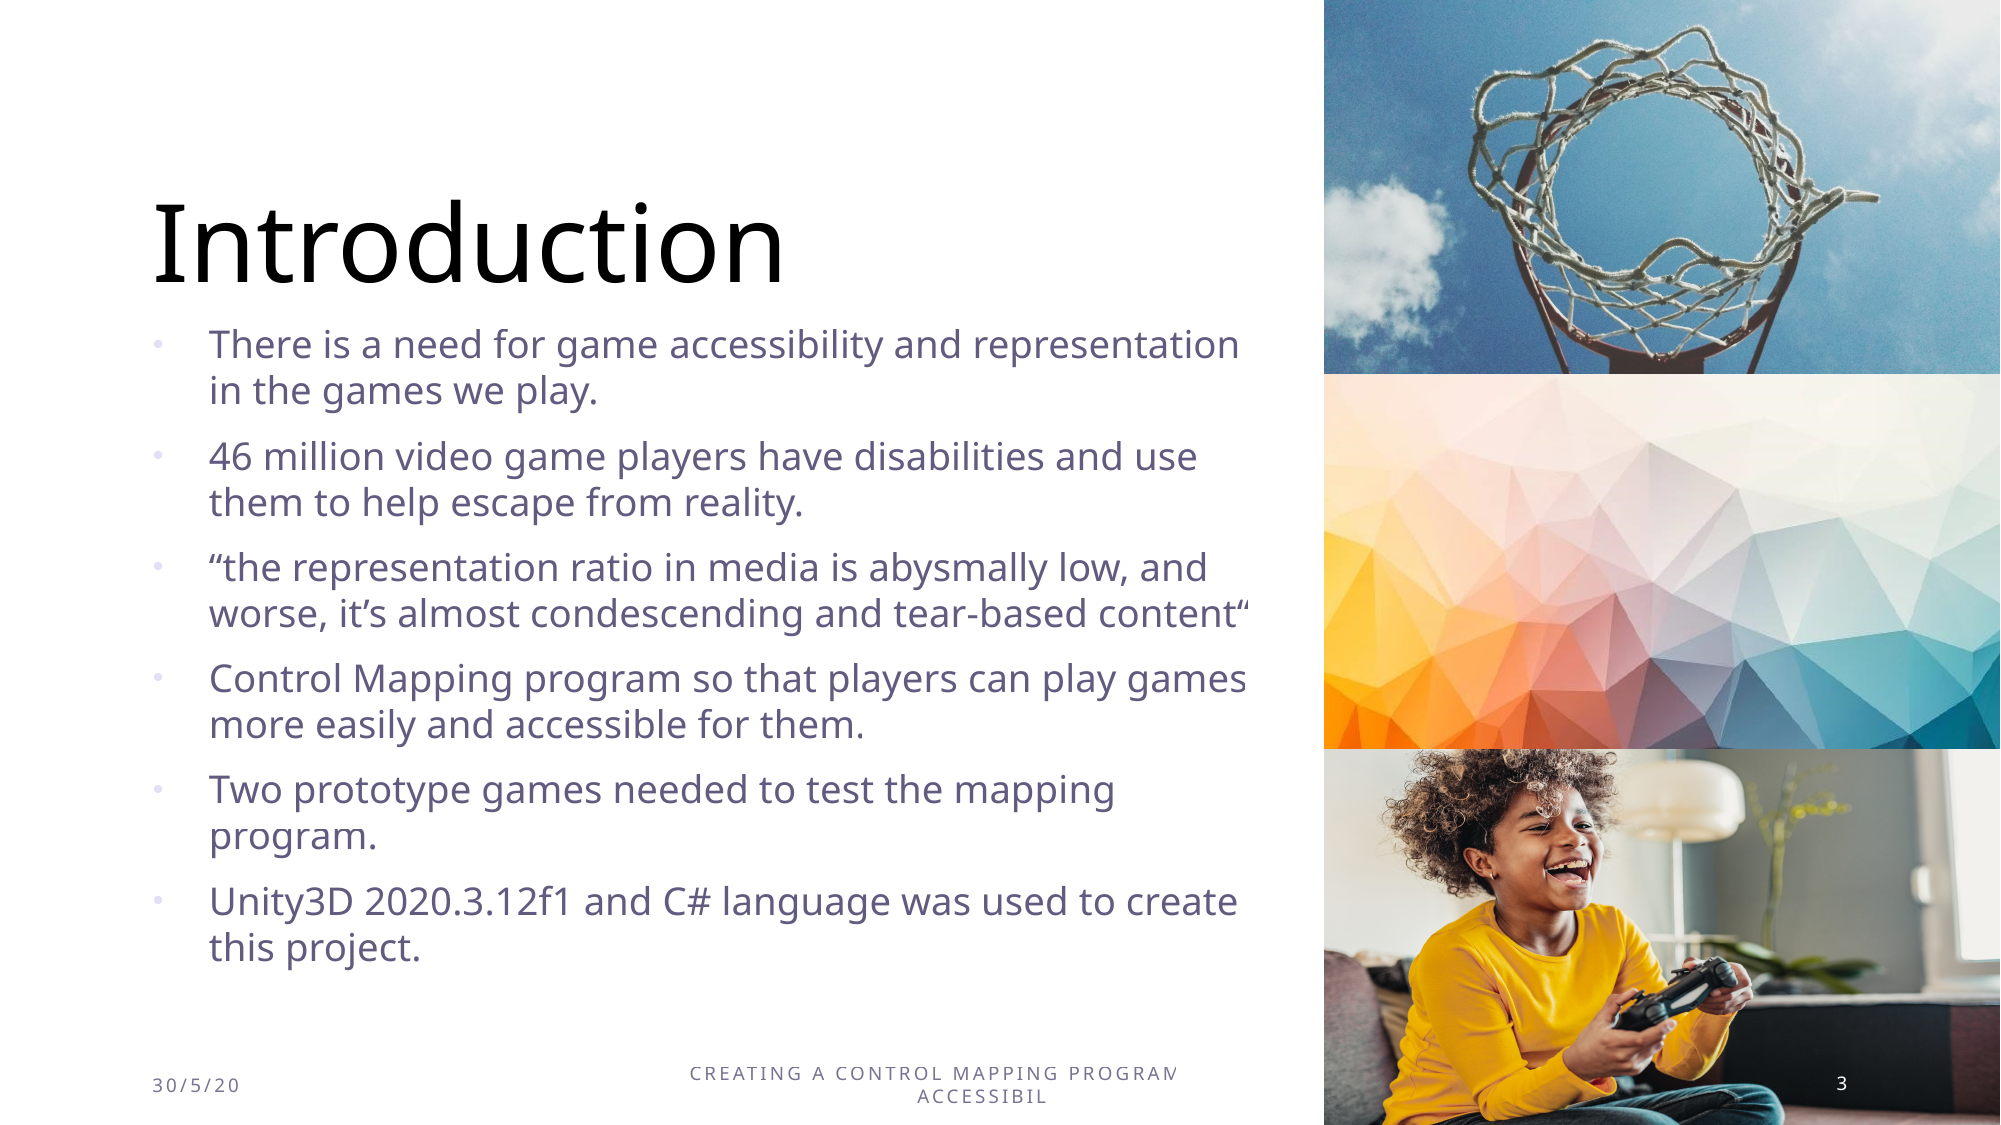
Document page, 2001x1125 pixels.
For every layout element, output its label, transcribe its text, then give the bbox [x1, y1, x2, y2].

picture [1323, 0, 2000, 1125]
list There is a need for game accessibility and representation in the games we play. 46 million video game players have disabilities and use them to help escape from reality. “the representation ratio in media is abysmally low, and worse, it’s almost condescending and tear-based content“ Control Mapping program so that players can play games more easily and accessible for them. Two prototype games needed to test the mapping program. Unity3D 2020.3.12f1 and C# language was used to create this project. [138, 313, 1285, 1014]
footer Creating a Control Mapping Program for Game Accessibility [662, 1054, 1324, 1115]
title Introduction [138, 140, 1109, 313]
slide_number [137, 1054, 588, 1115]
